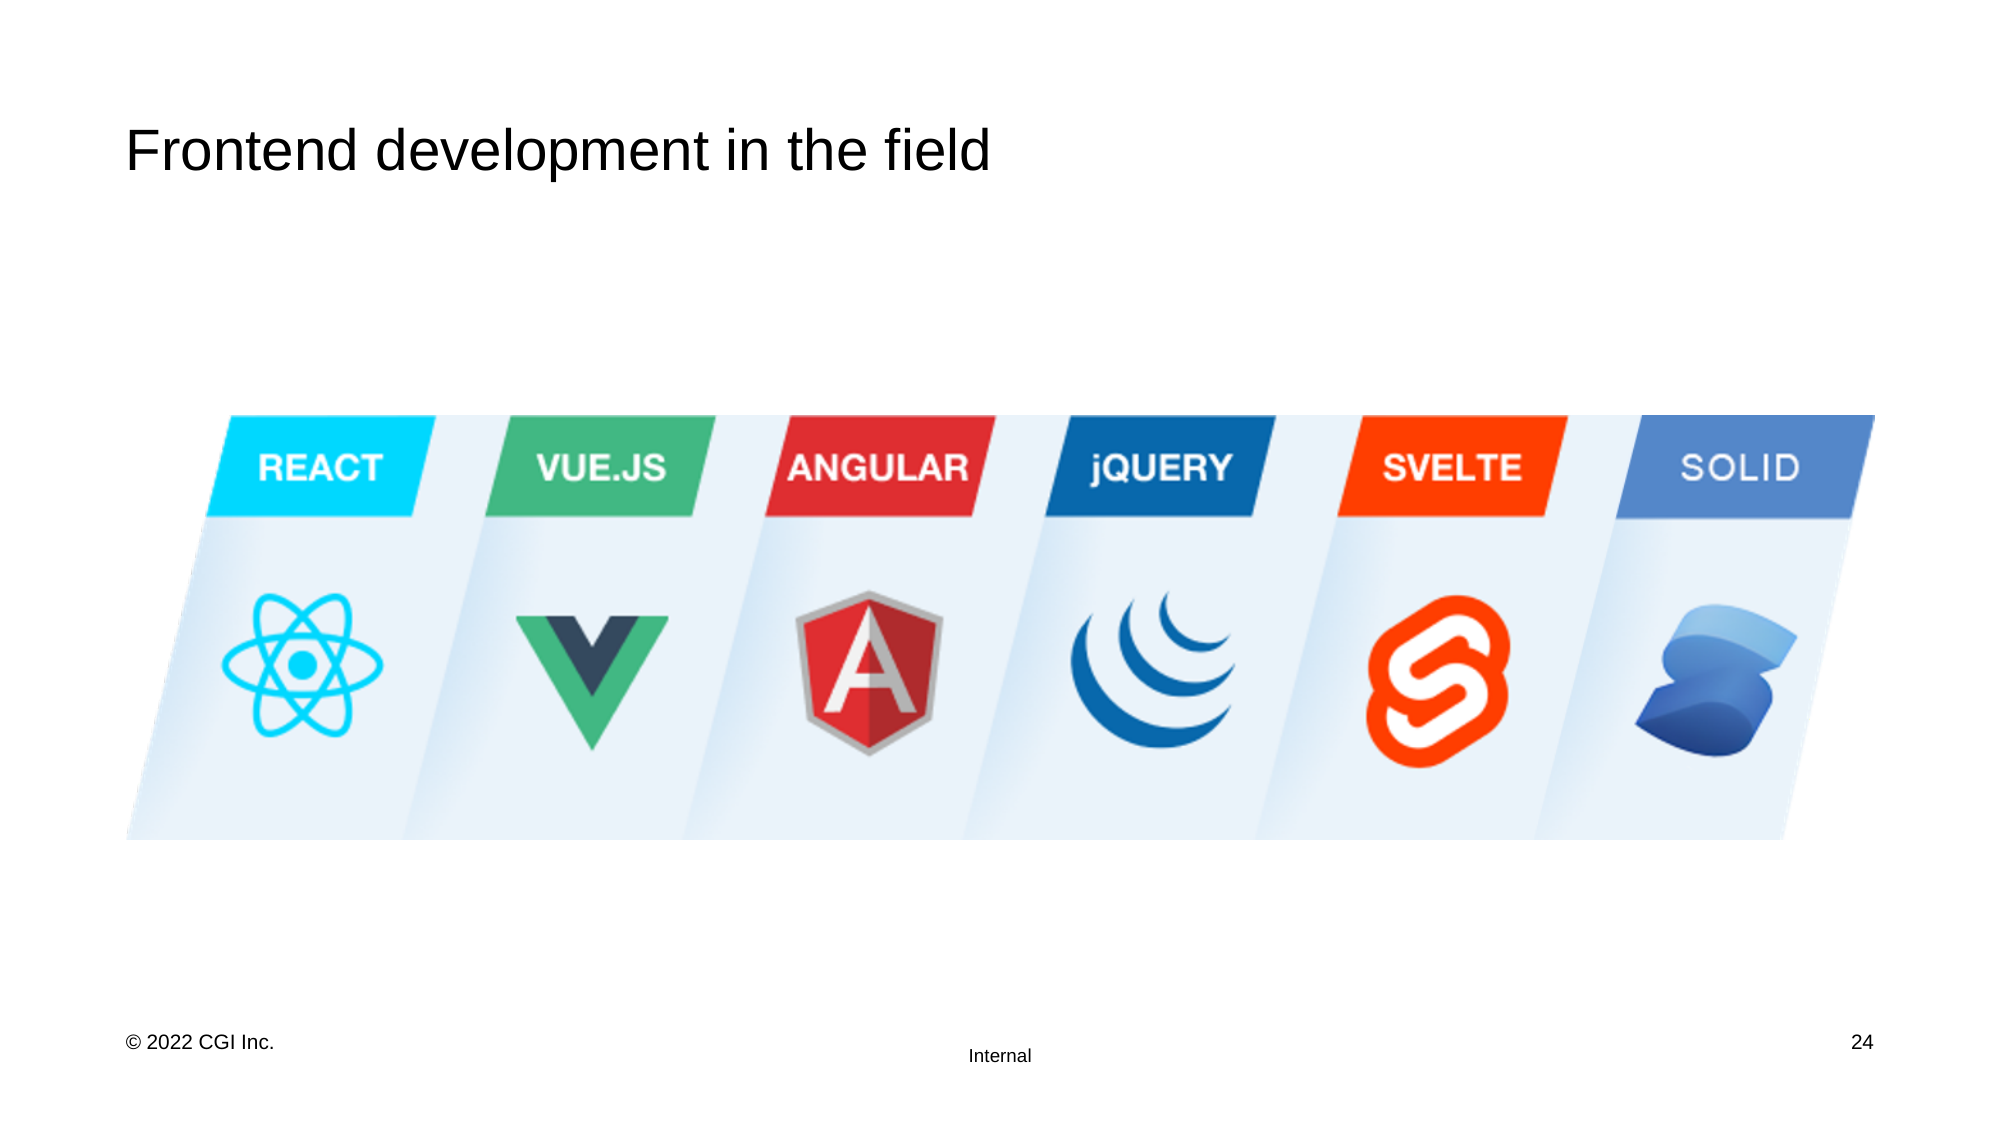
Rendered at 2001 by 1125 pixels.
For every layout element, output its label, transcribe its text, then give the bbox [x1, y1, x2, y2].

picture [125, 415, 1875, 840]
title Frontend development in the field [125, 112, 1875, 207]
slide_number 24 [1831, 1027, 1875, 1056]
